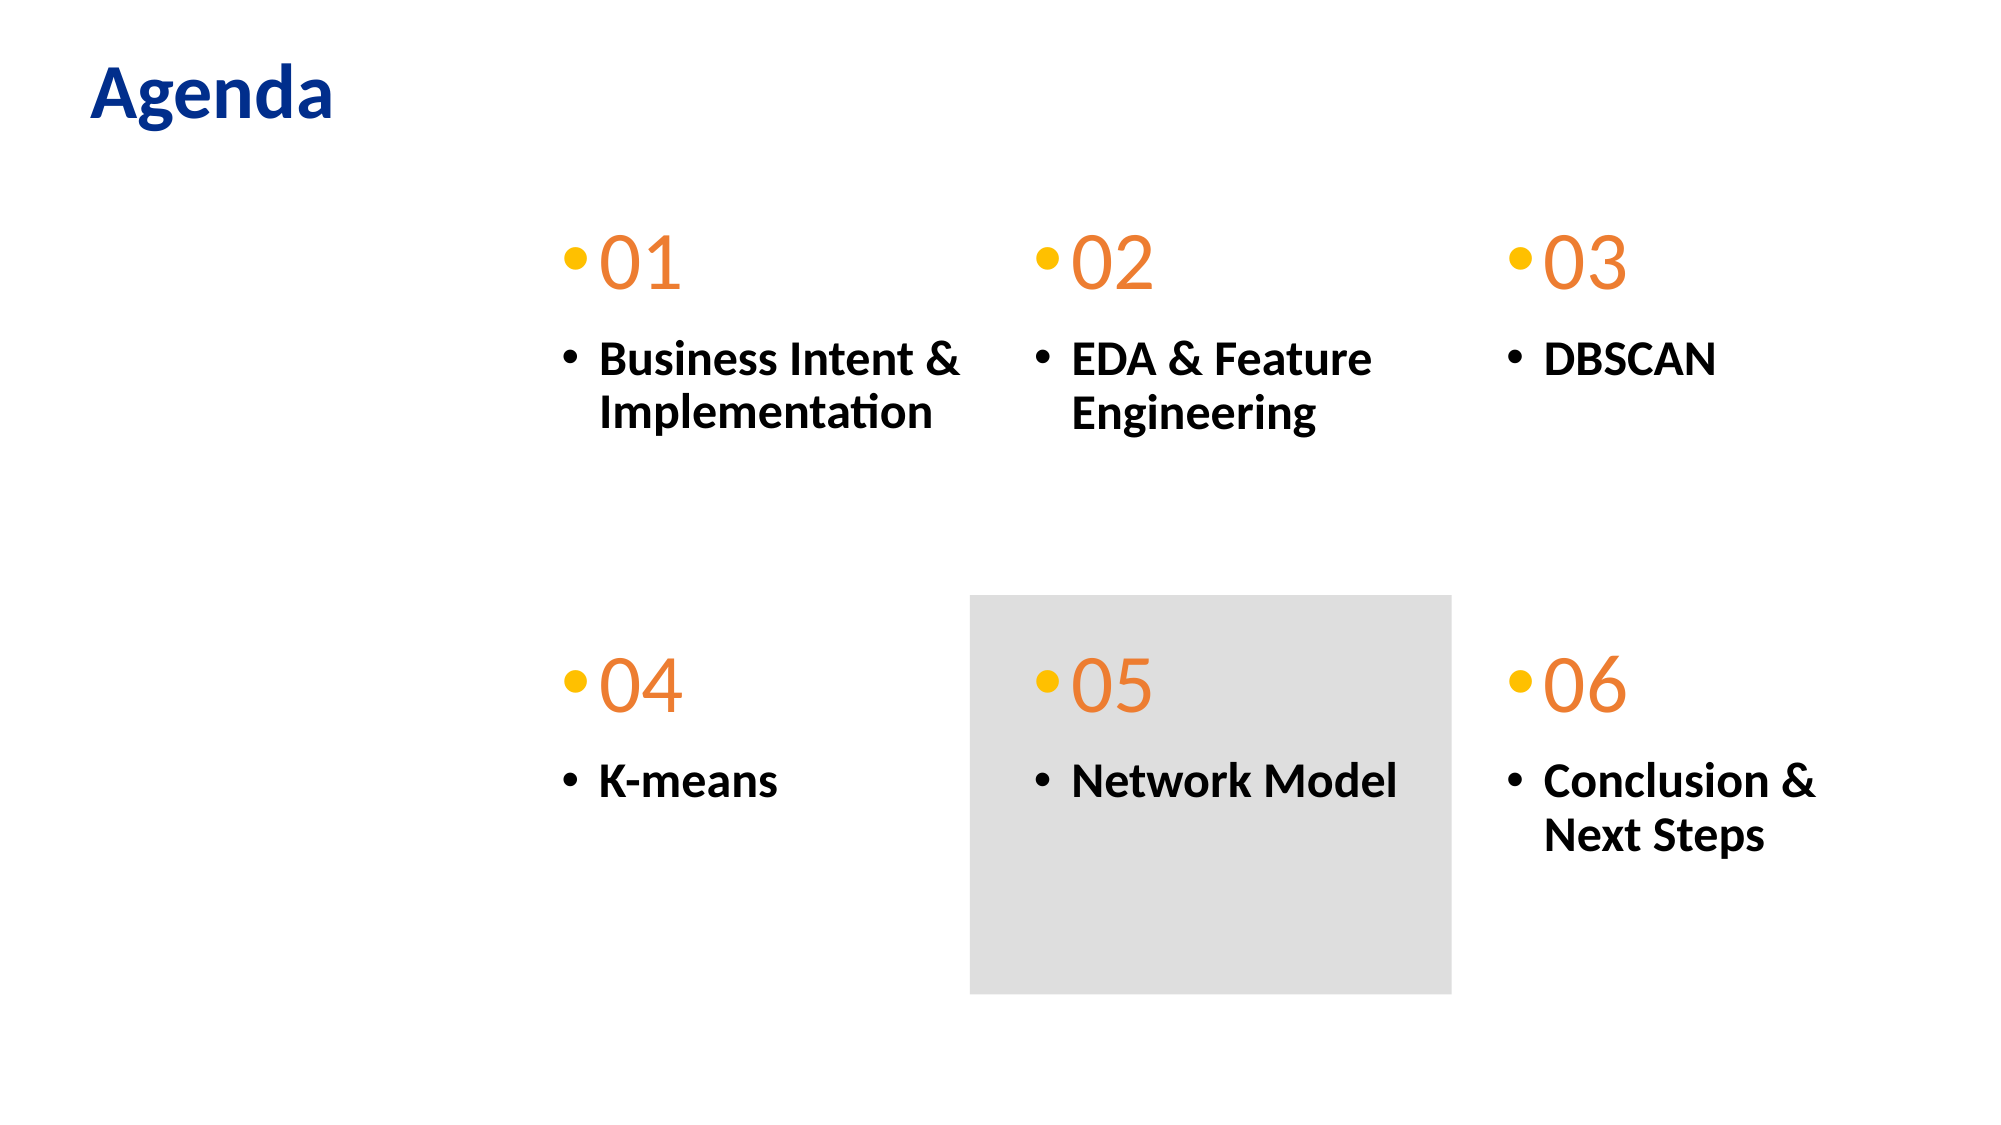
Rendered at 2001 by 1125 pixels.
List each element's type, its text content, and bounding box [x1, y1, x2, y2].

list Network Model [1019, 747, 1452, 995]
list 03 [1491, 210, 1924, 324]
list 02 [1019, 210, 1452, 324]
list 04 [546, 633, 980, 747]
list Business Intent & Implementation [546, 324, 987, 562]
list 01 [546, 210, 980, 324]
list K-means [546, 747, 980, 995]
text_box EDA & Feature Engineering [1019, 324, 1452, 581]
title Agenda [75, 30, 1826, 156]
list 05 [1019, 633, 1452, 747]
list DBSCAN [1491, 324, 1924, 562]
list Conclusion & Next Steps [1491, 747, 1924, 995]
text_box [969, 595, 1452, 995]
list 06 [1491, 633, 1924, 747]
